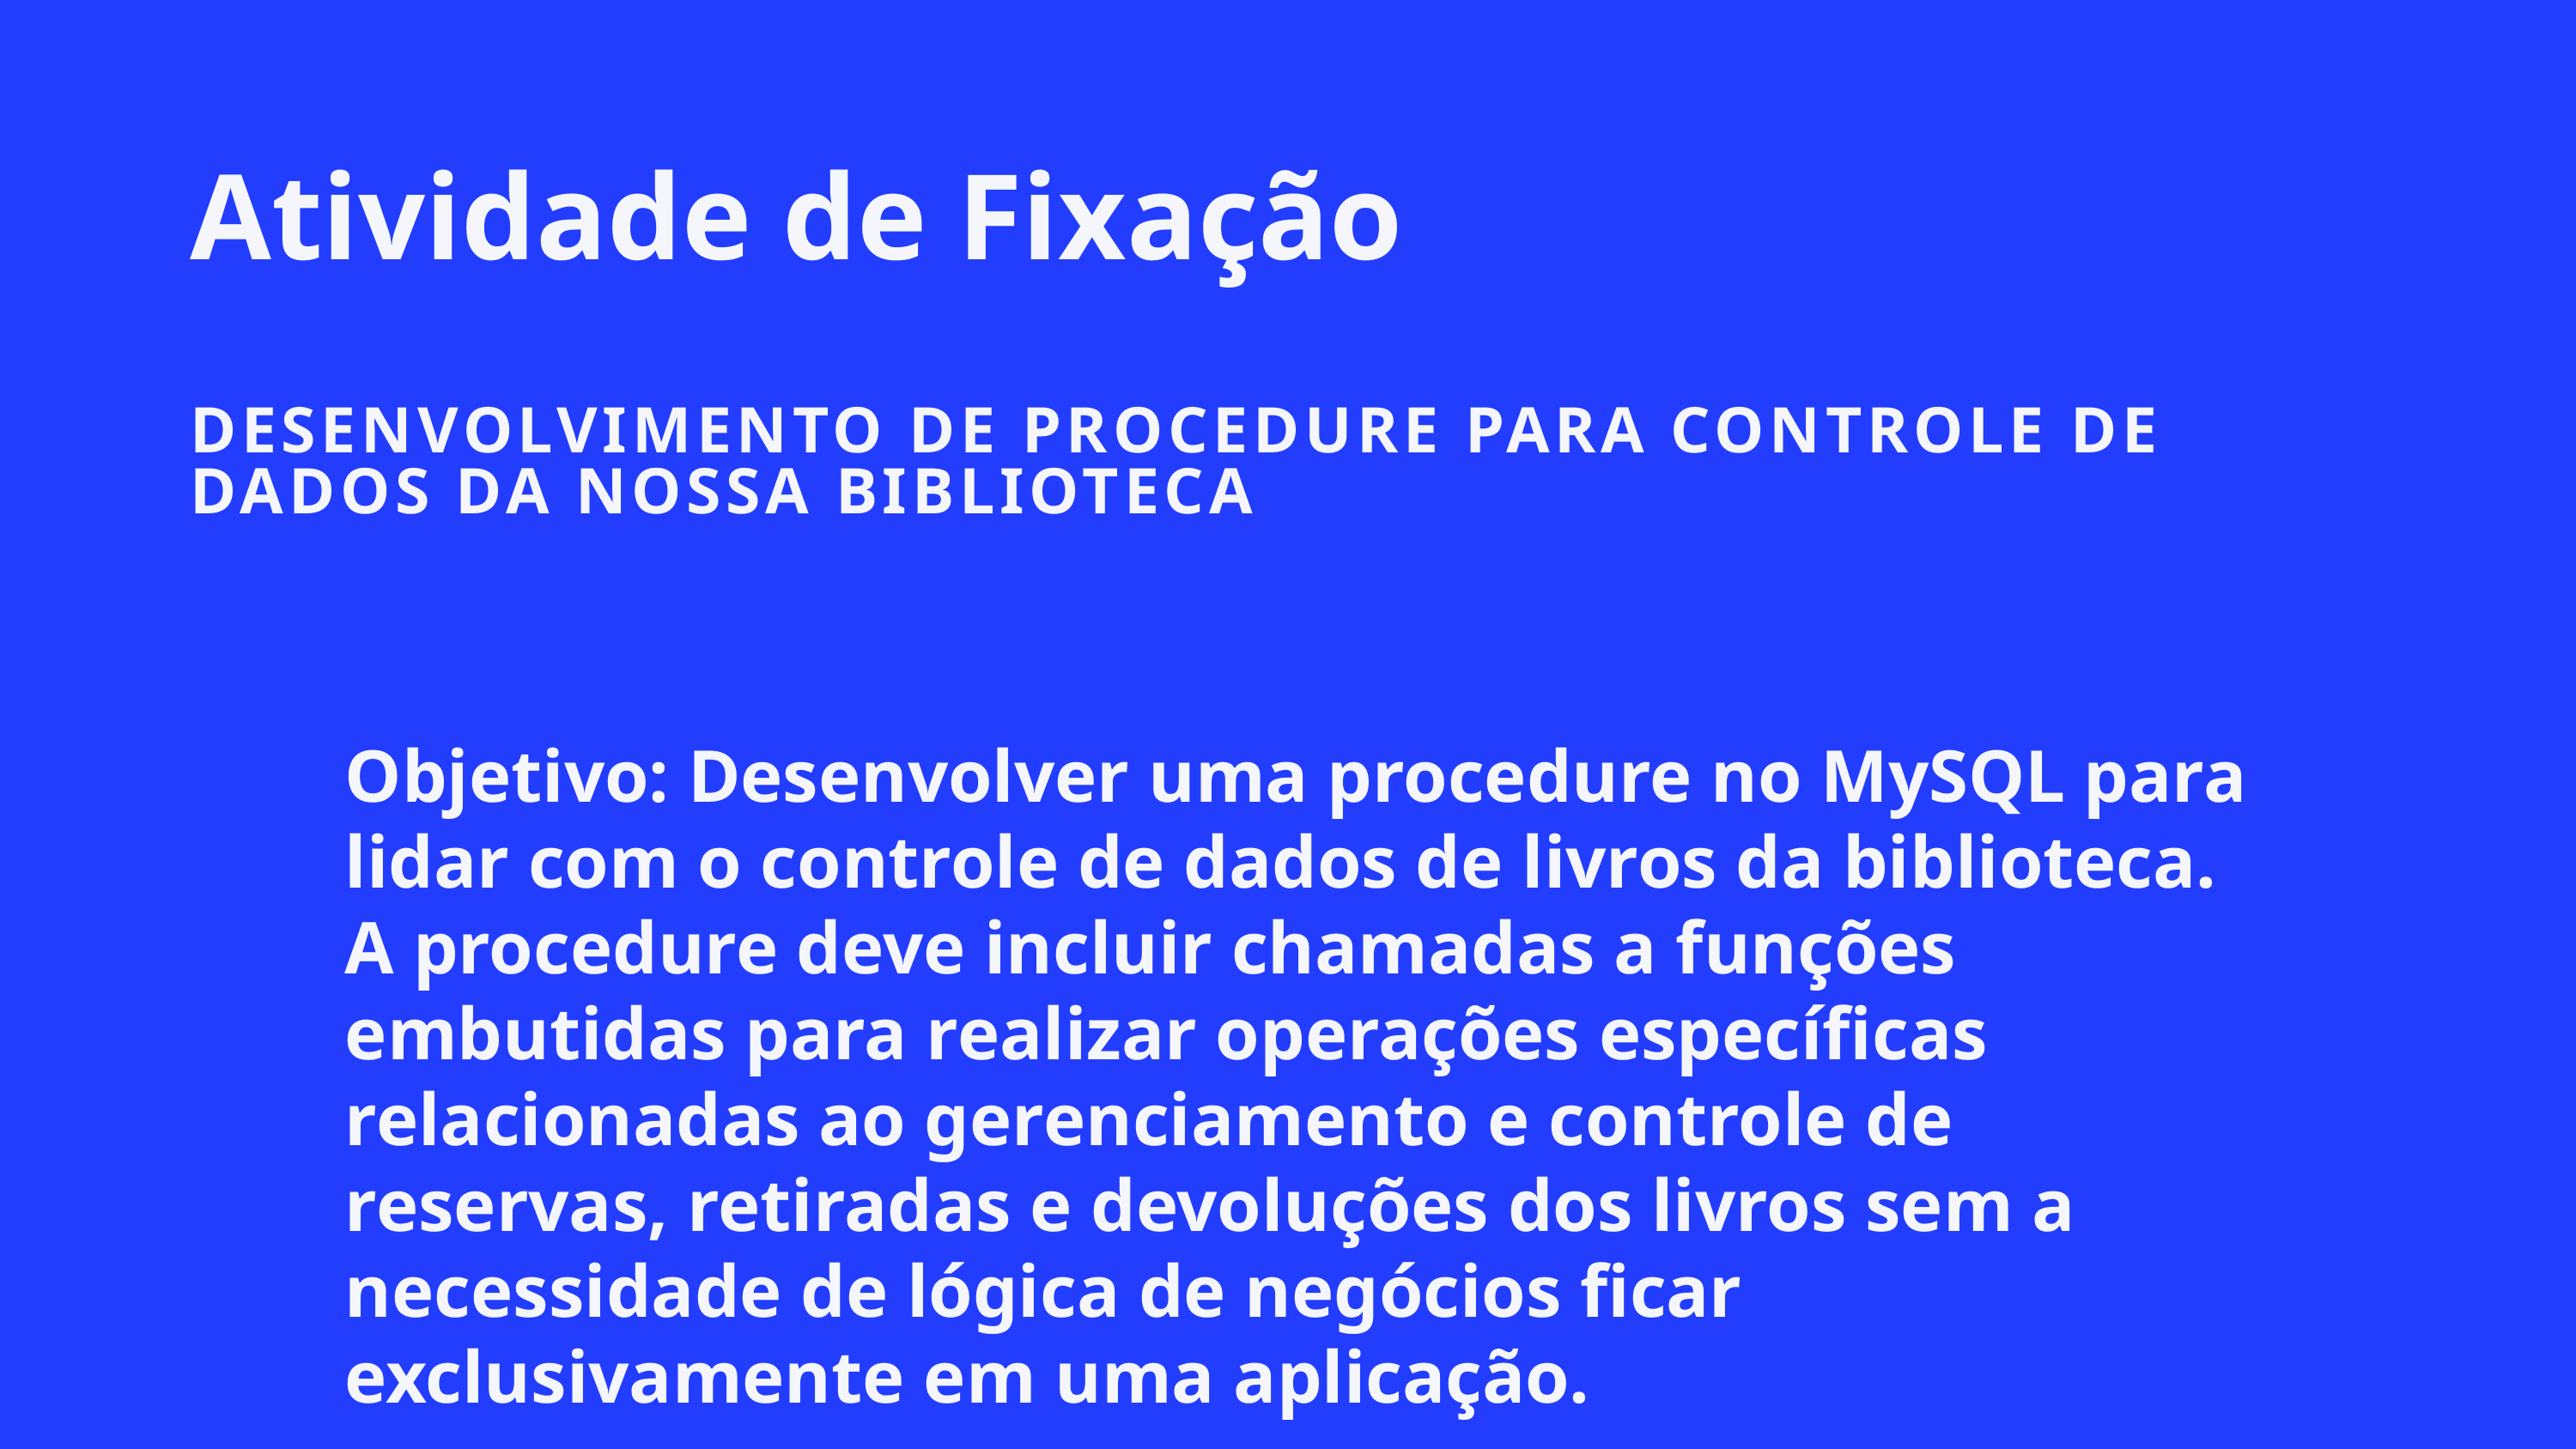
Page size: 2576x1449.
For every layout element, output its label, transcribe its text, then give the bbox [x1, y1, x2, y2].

text_box Atividade de Fixação [190, 155, 2386, 284]
text_box DESENVOLVIMENTO DE PROCEDURE PARA CONTROLE DE DADOS DA NOSSA BIBLIOTECA [190, 403, 2386, 527]
text_box Objetivo: Desenvolver uma procedure no MySQL para lidar com o controle de dados de livros da biblioteca. A procedure deve incluir chamadas a funções embutidas para realizar operações específicas relacionadas ao gerenciamento e controle de reservas, retiradas e devoluções dos livros sem a necessidade de lógica de negócios ficar exclusivamente em uma aplicação. [344, 731, 2261, 1418]
